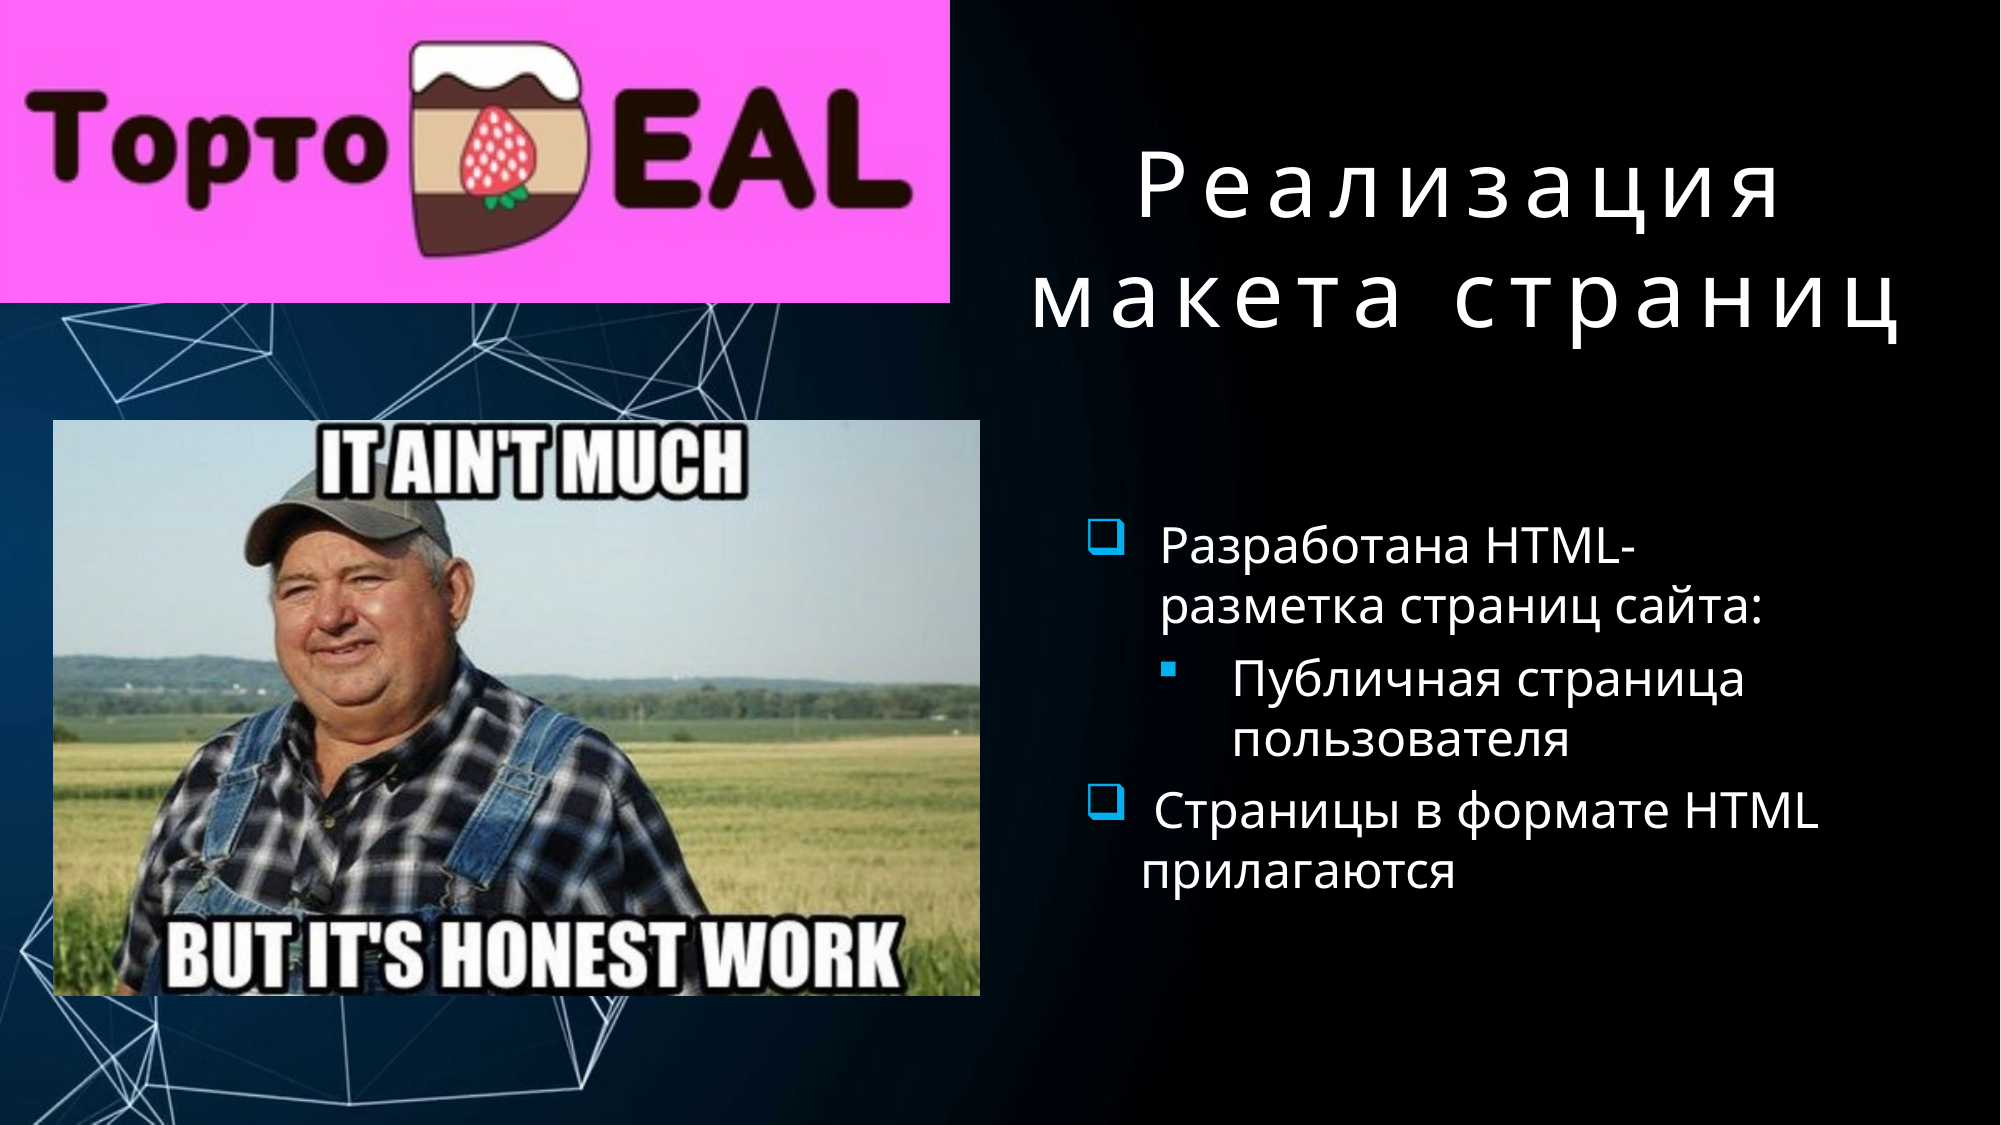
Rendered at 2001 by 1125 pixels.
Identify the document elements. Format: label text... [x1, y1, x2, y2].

text_box Реализация макета страниц [936, 117, 1993, 350]
text_box Разработана HTML-разметка страниц сайта: Публичная страница пользователя Страницы в формате HTML прилагаются [1069, 505, 1860, 884]
picture [0, 0, 2001, 1125]
